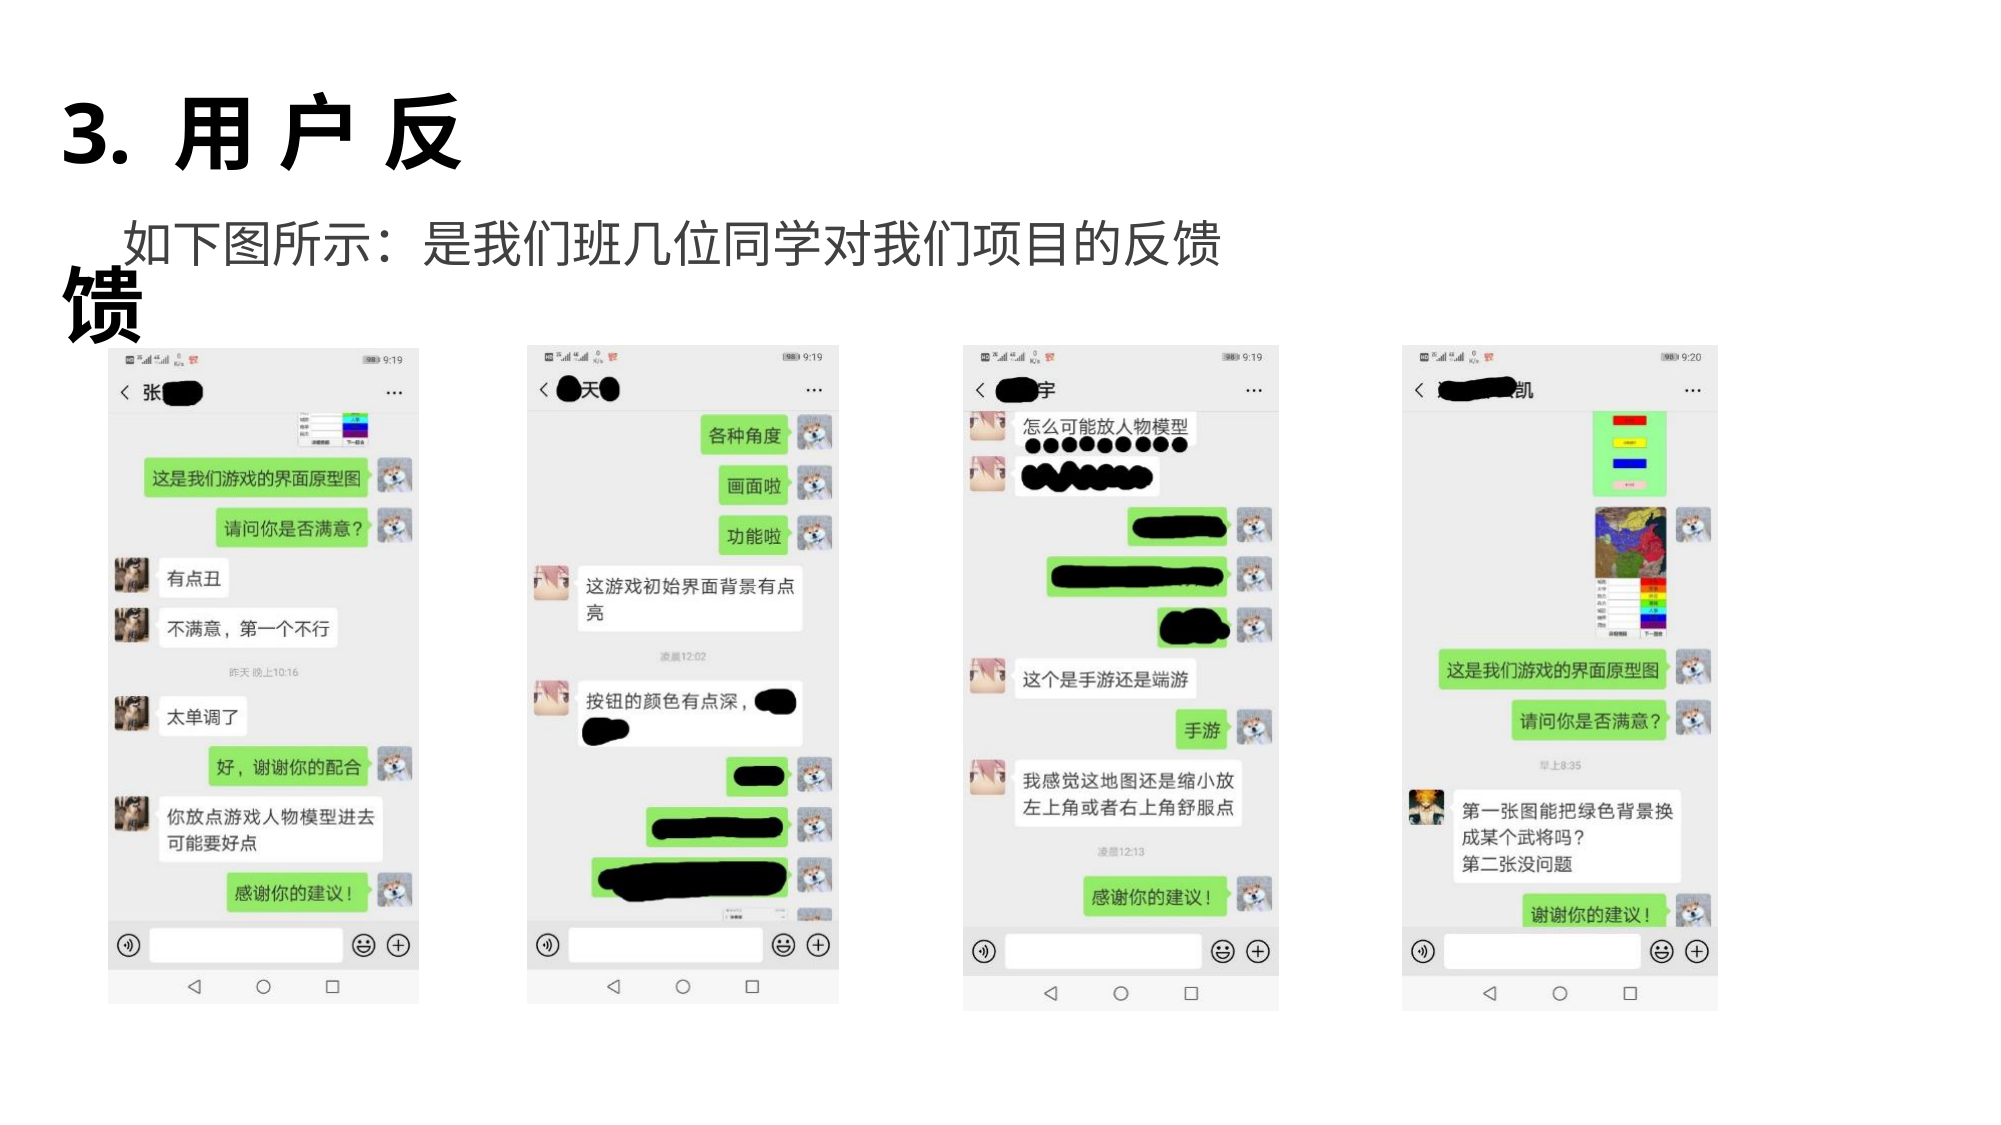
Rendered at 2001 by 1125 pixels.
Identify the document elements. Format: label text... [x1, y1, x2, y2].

text_box 3.用户反馈 [46, 0, 481, 188]
picture [963, 345, 1279, 1011]
text_box 如下图所示：是我们班几位同学对我们项目的反馈 [108, 192, 1610, 280]
picture [108, 348, 419, 1004]
picture [527, 345, 839, 1004]
picture [1402, 345, 1718, 1011]
